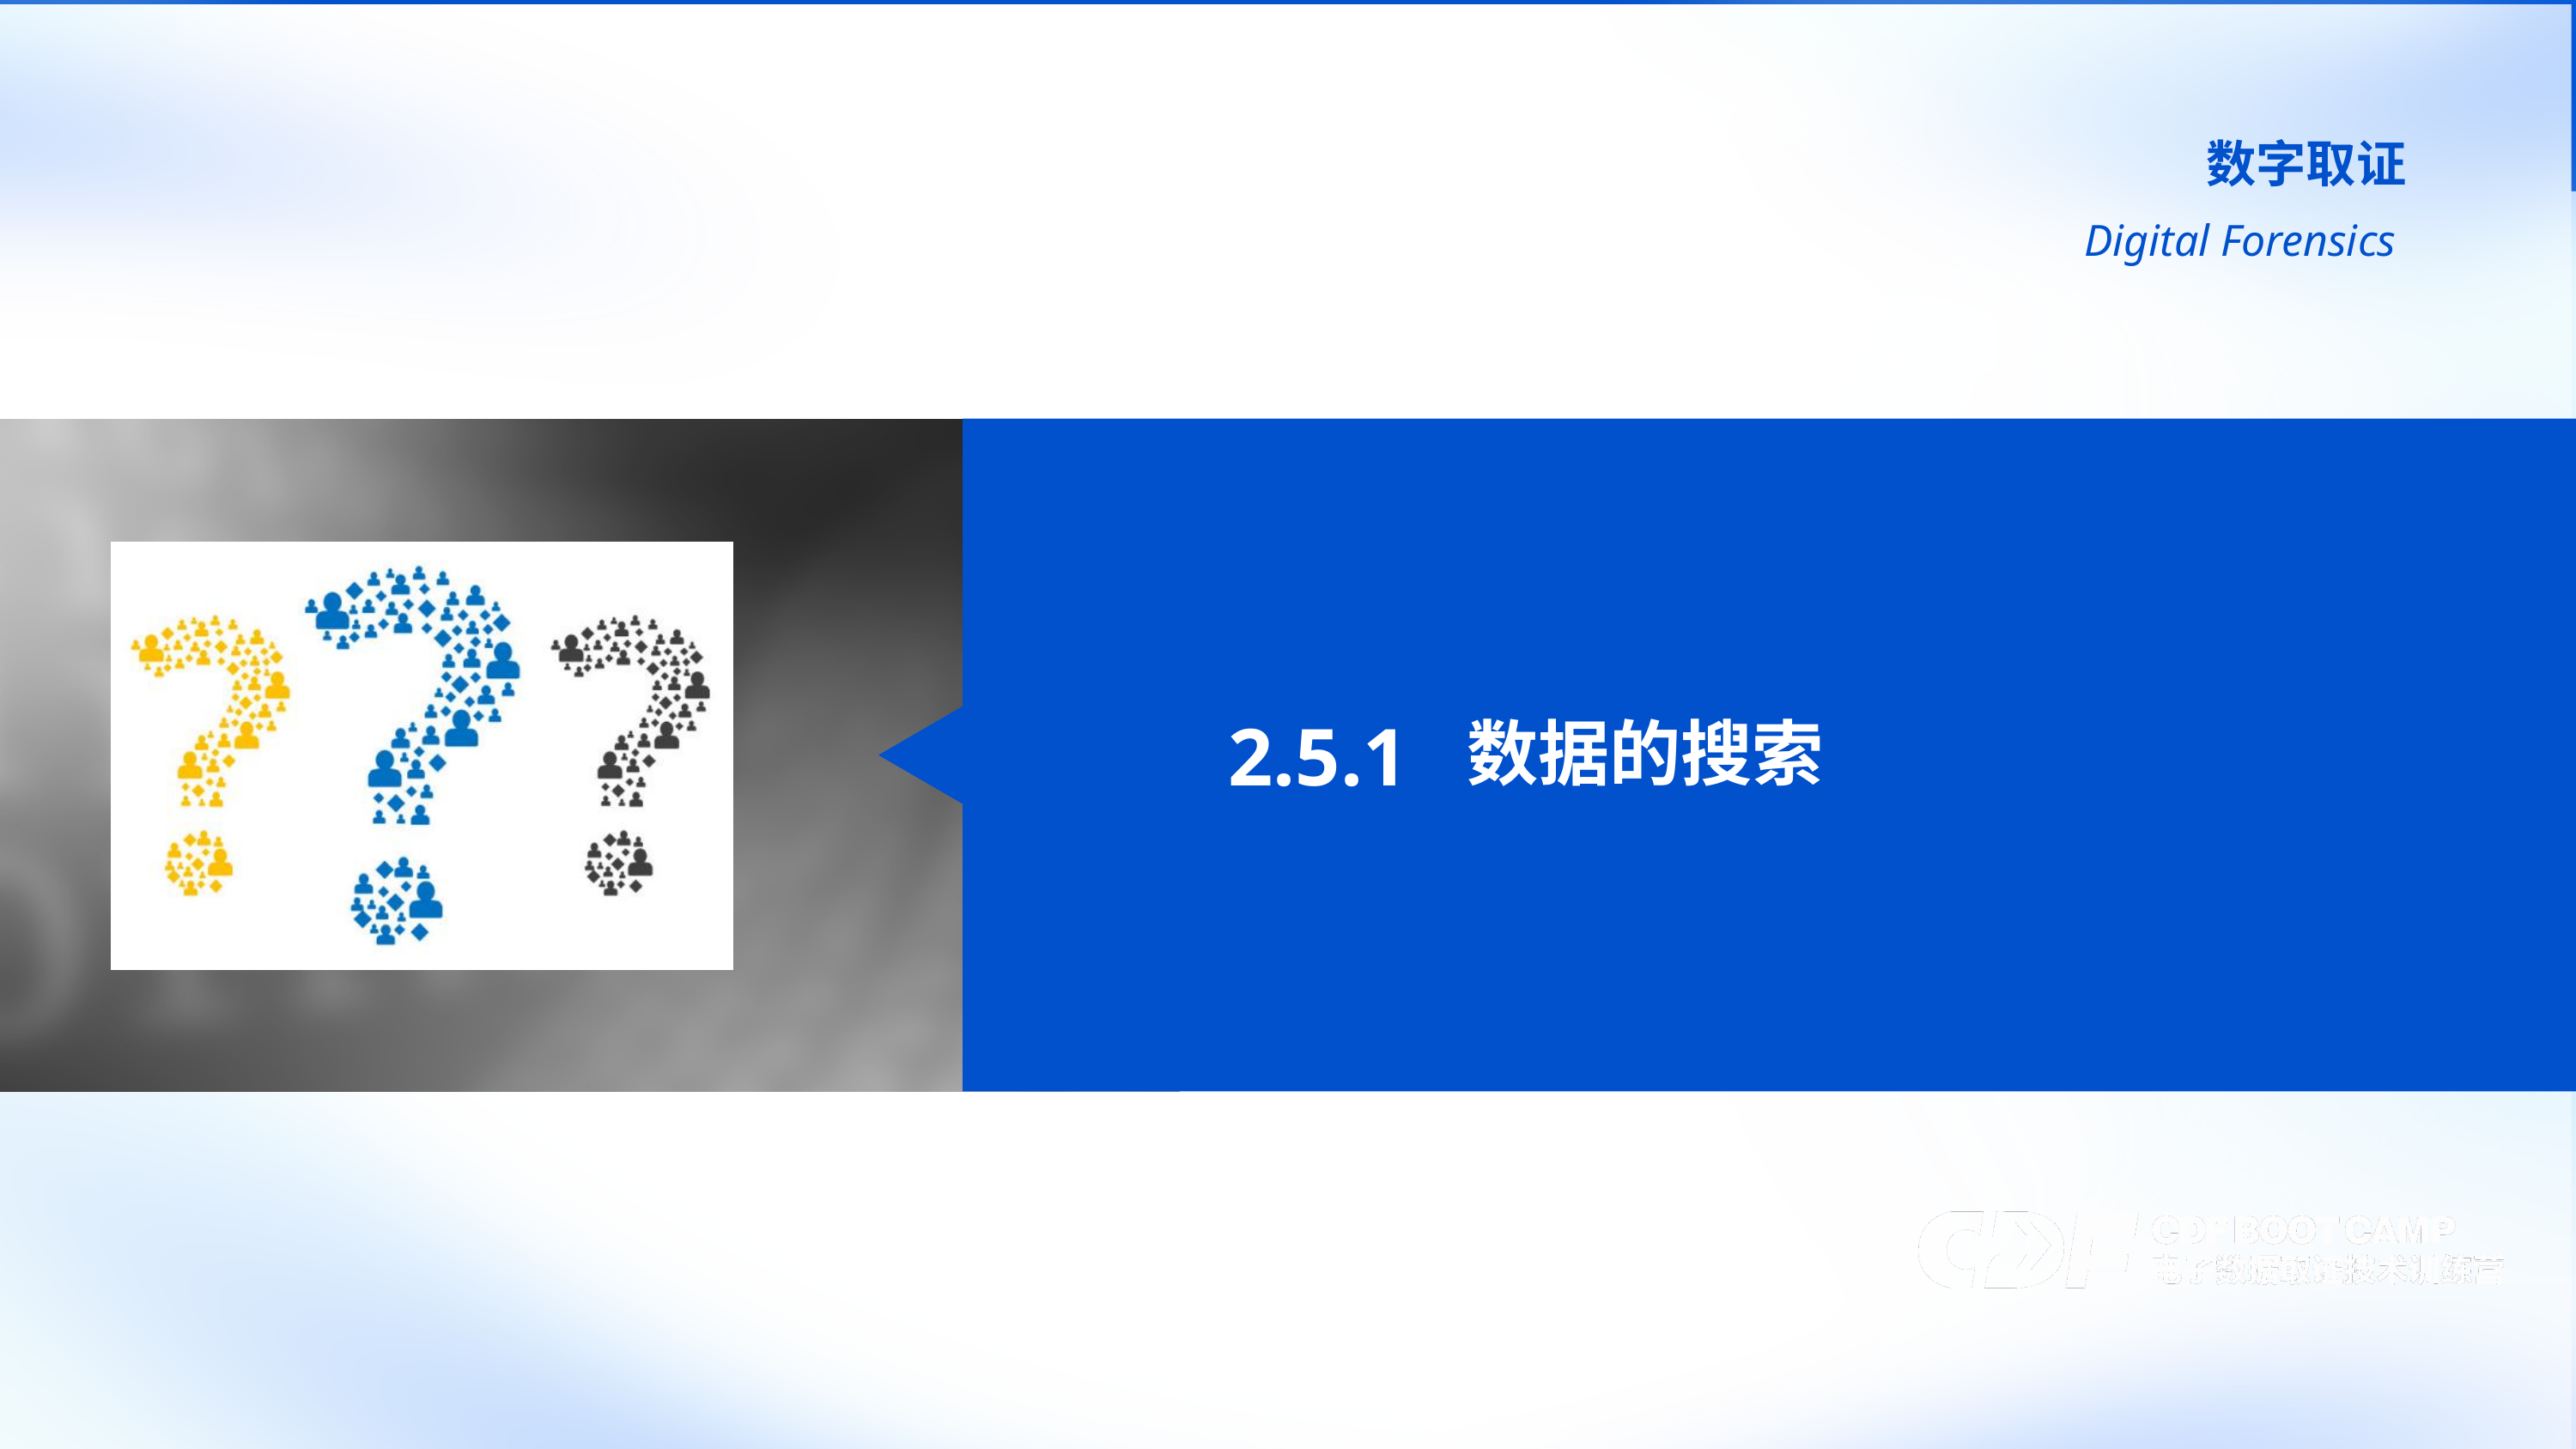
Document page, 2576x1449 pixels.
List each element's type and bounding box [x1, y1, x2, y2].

picture [0, 0, 2576, 1449]
text_box [878, 418, 2576, 1092]
